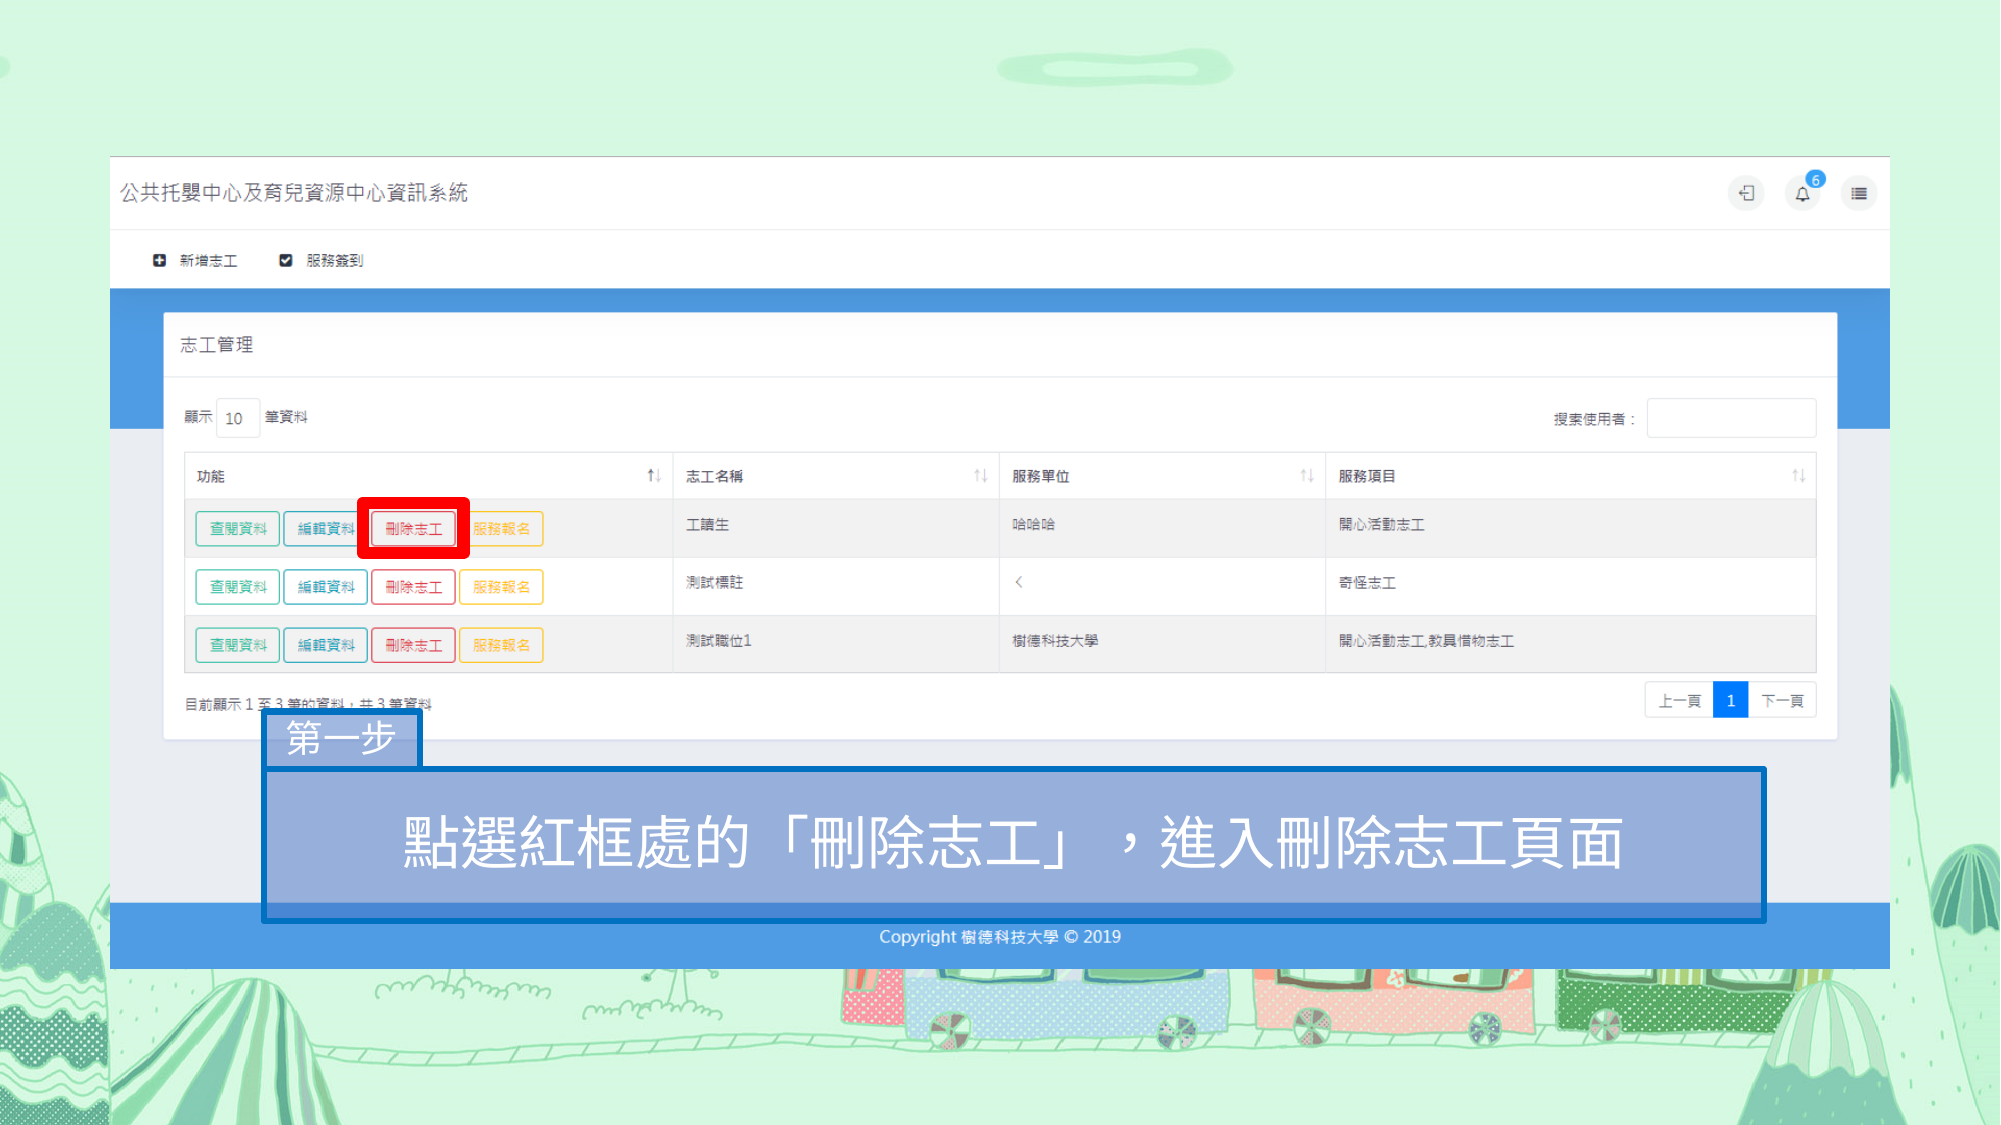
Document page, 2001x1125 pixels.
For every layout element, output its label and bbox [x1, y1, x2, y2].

text_box [0, 0, 2000, 1125]
text_box [263, 711, 1764, 922]
picture [110, 156, 1890, 969]
